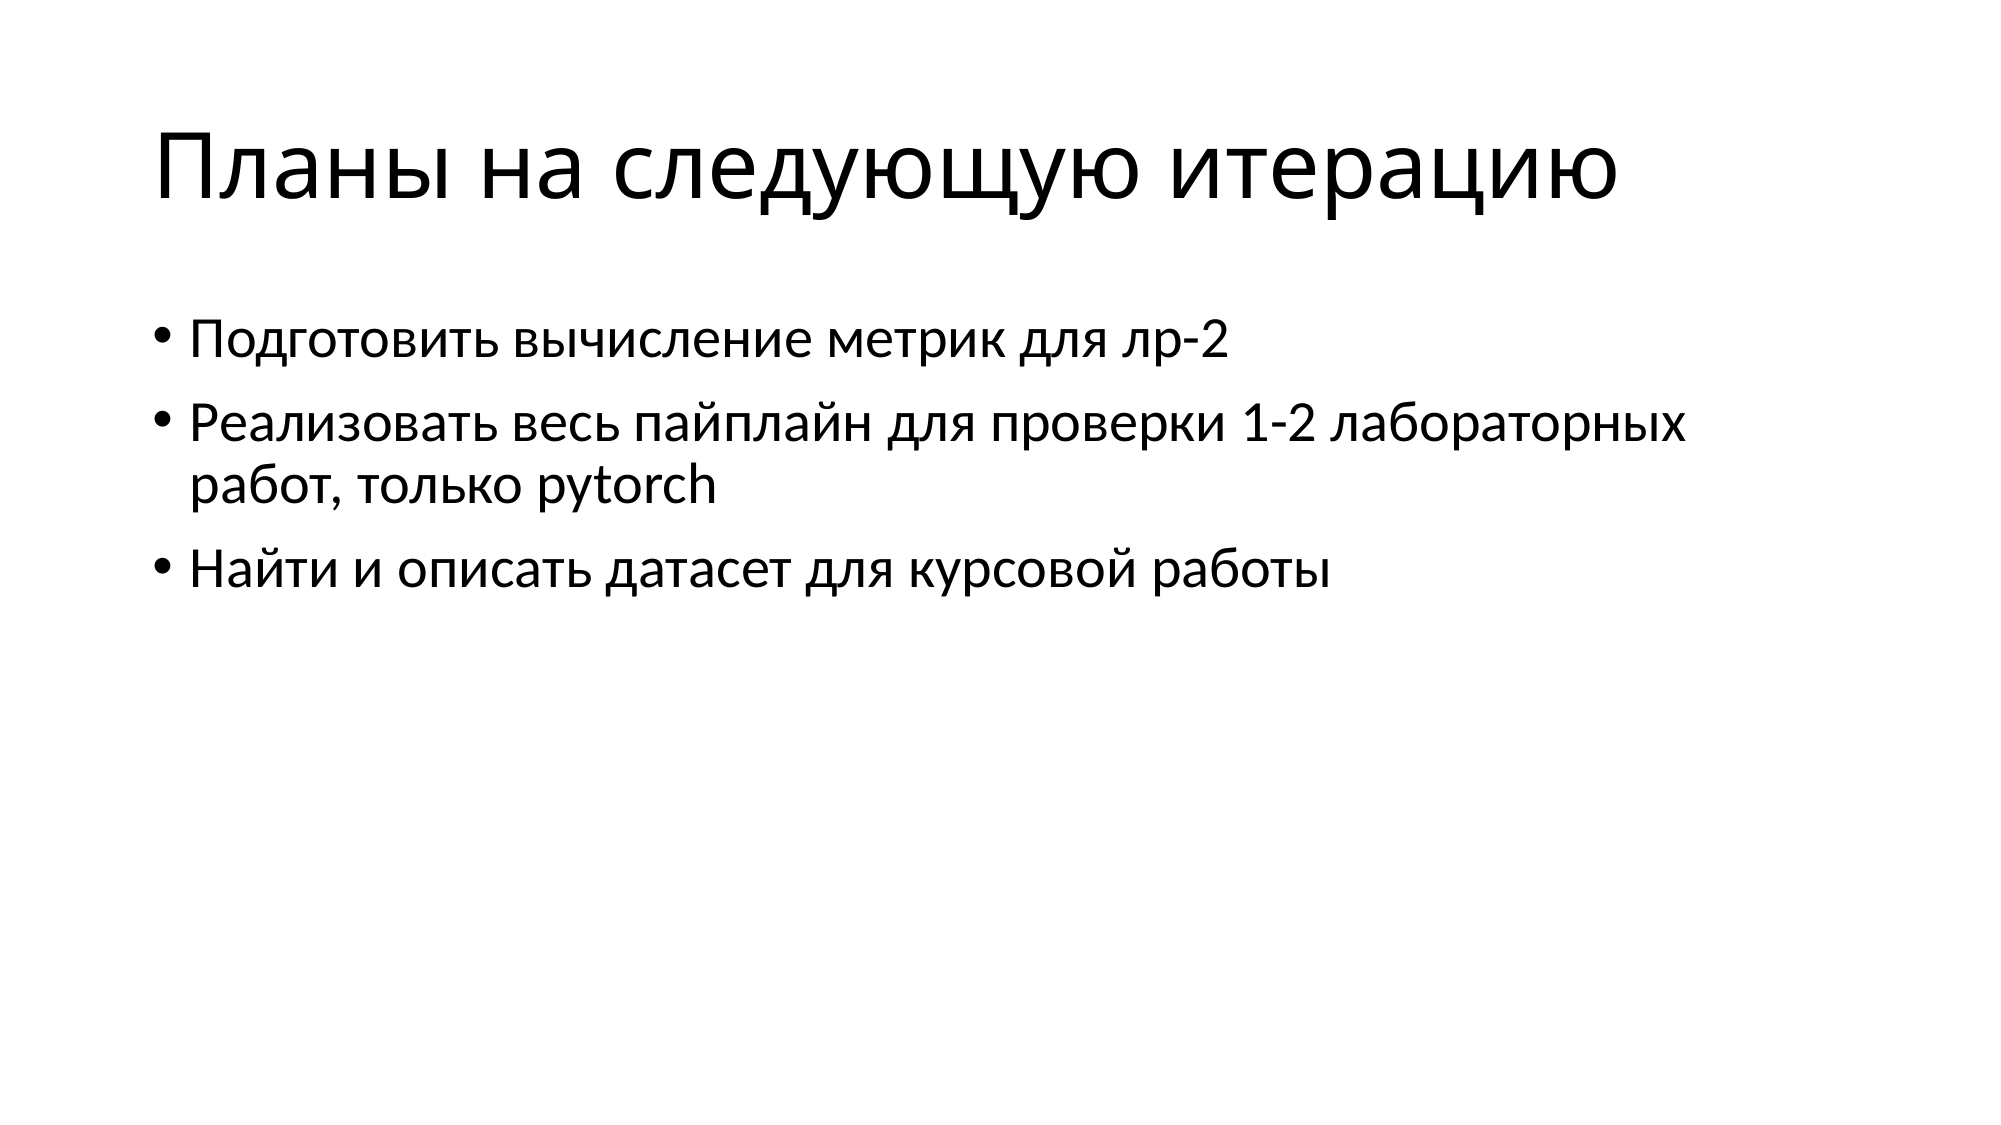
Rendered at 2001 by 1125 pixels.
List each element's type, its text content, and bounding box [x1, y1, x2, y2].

list Подготовить вычисление метрик для лр-2 Реализовать весь пайплайн для проверки 1-2 лабораторных работ, только pytorch Найти и описать датасет для курсовой работы [137, 299, 1863, 1014]
title Планы на следующую итерацию [137, 59, 1863, 278]
